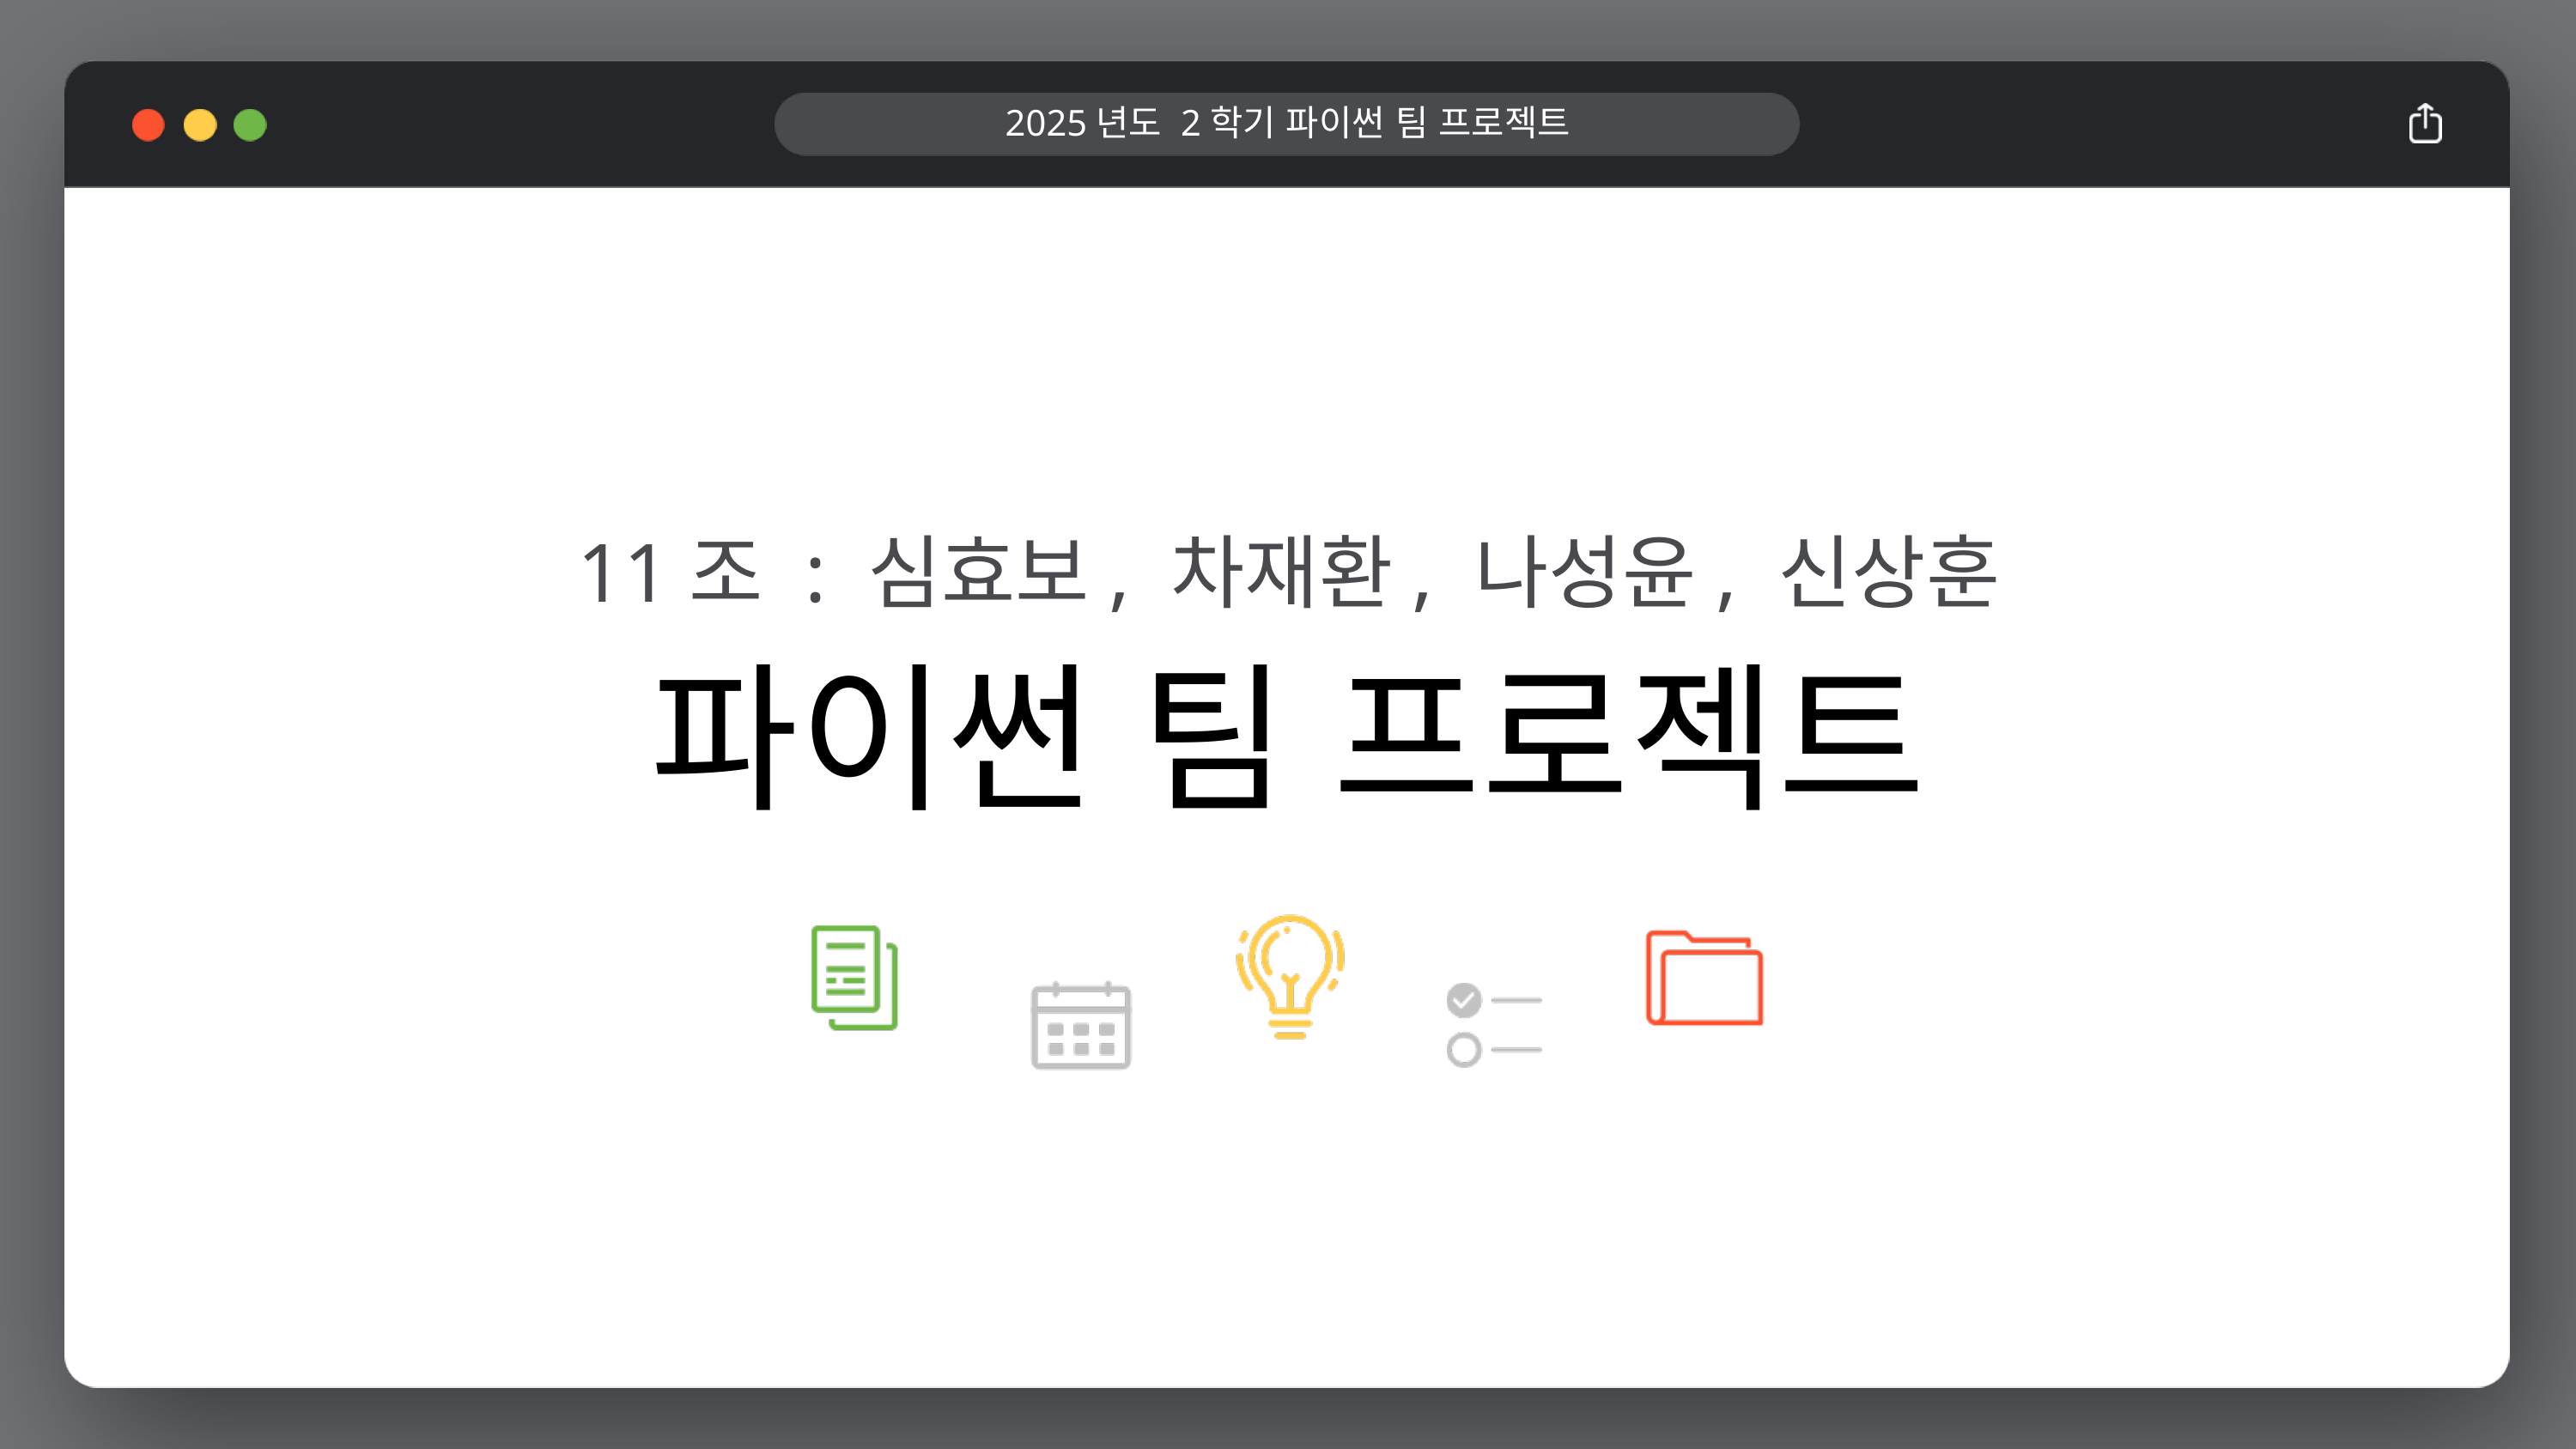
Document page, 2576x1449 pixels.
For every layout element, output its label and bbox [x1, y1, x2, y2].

picture [64, 60, 2511, 1388]
